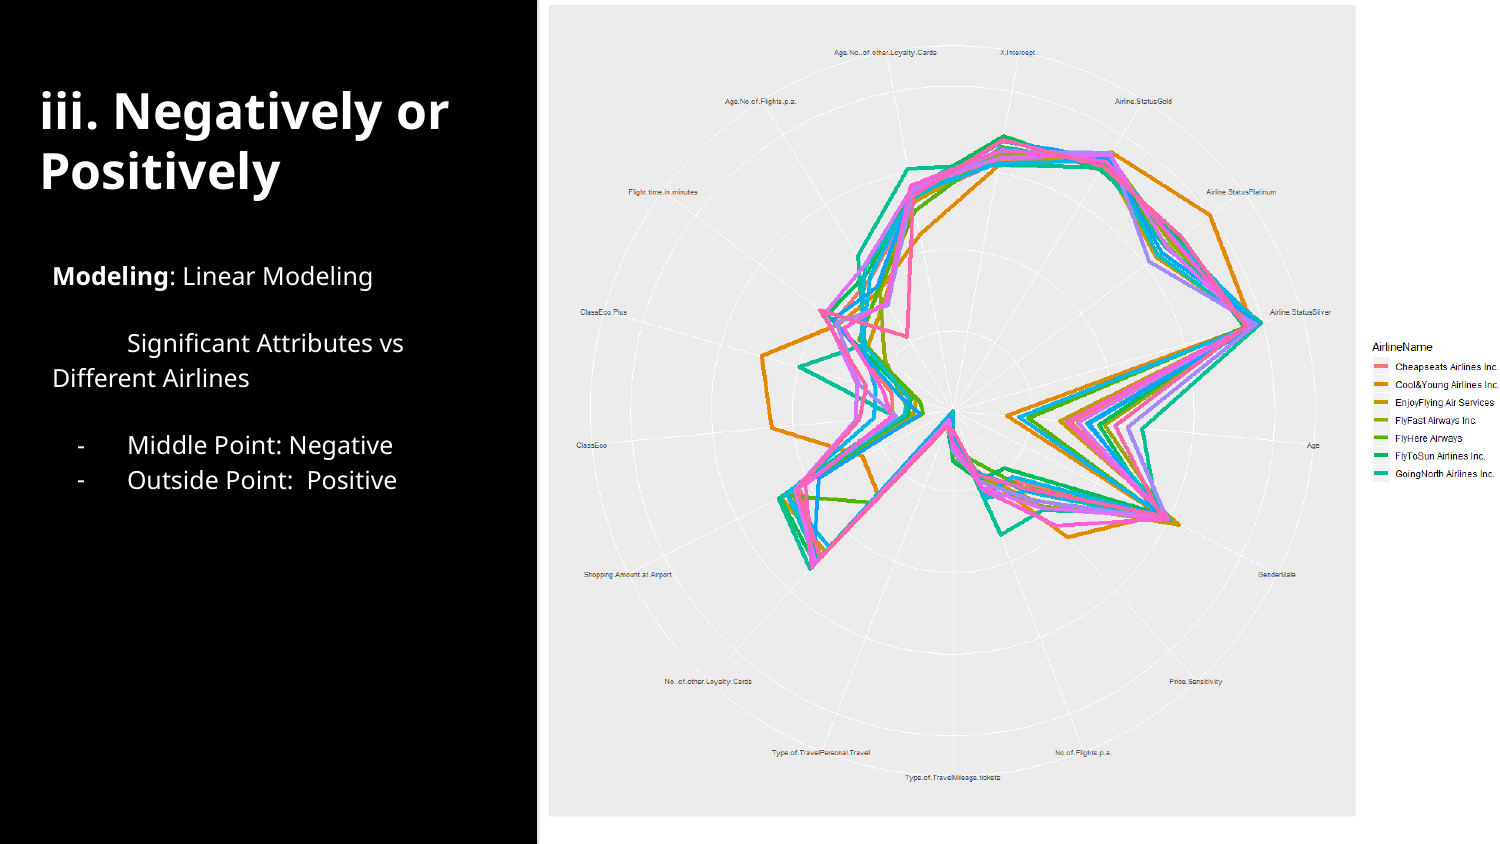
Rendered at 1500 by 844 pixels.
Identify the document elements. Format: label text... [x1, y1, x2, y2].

picture [539, 0, 1500, 844]
title iii. Negatively or Positively [24, 58, 512, 216]
list Modeling: Linear Modeling Significant Attributes vs Different Airlines Middle Point: Negative Outside Point: Positive [37, 240, 498, 760]
